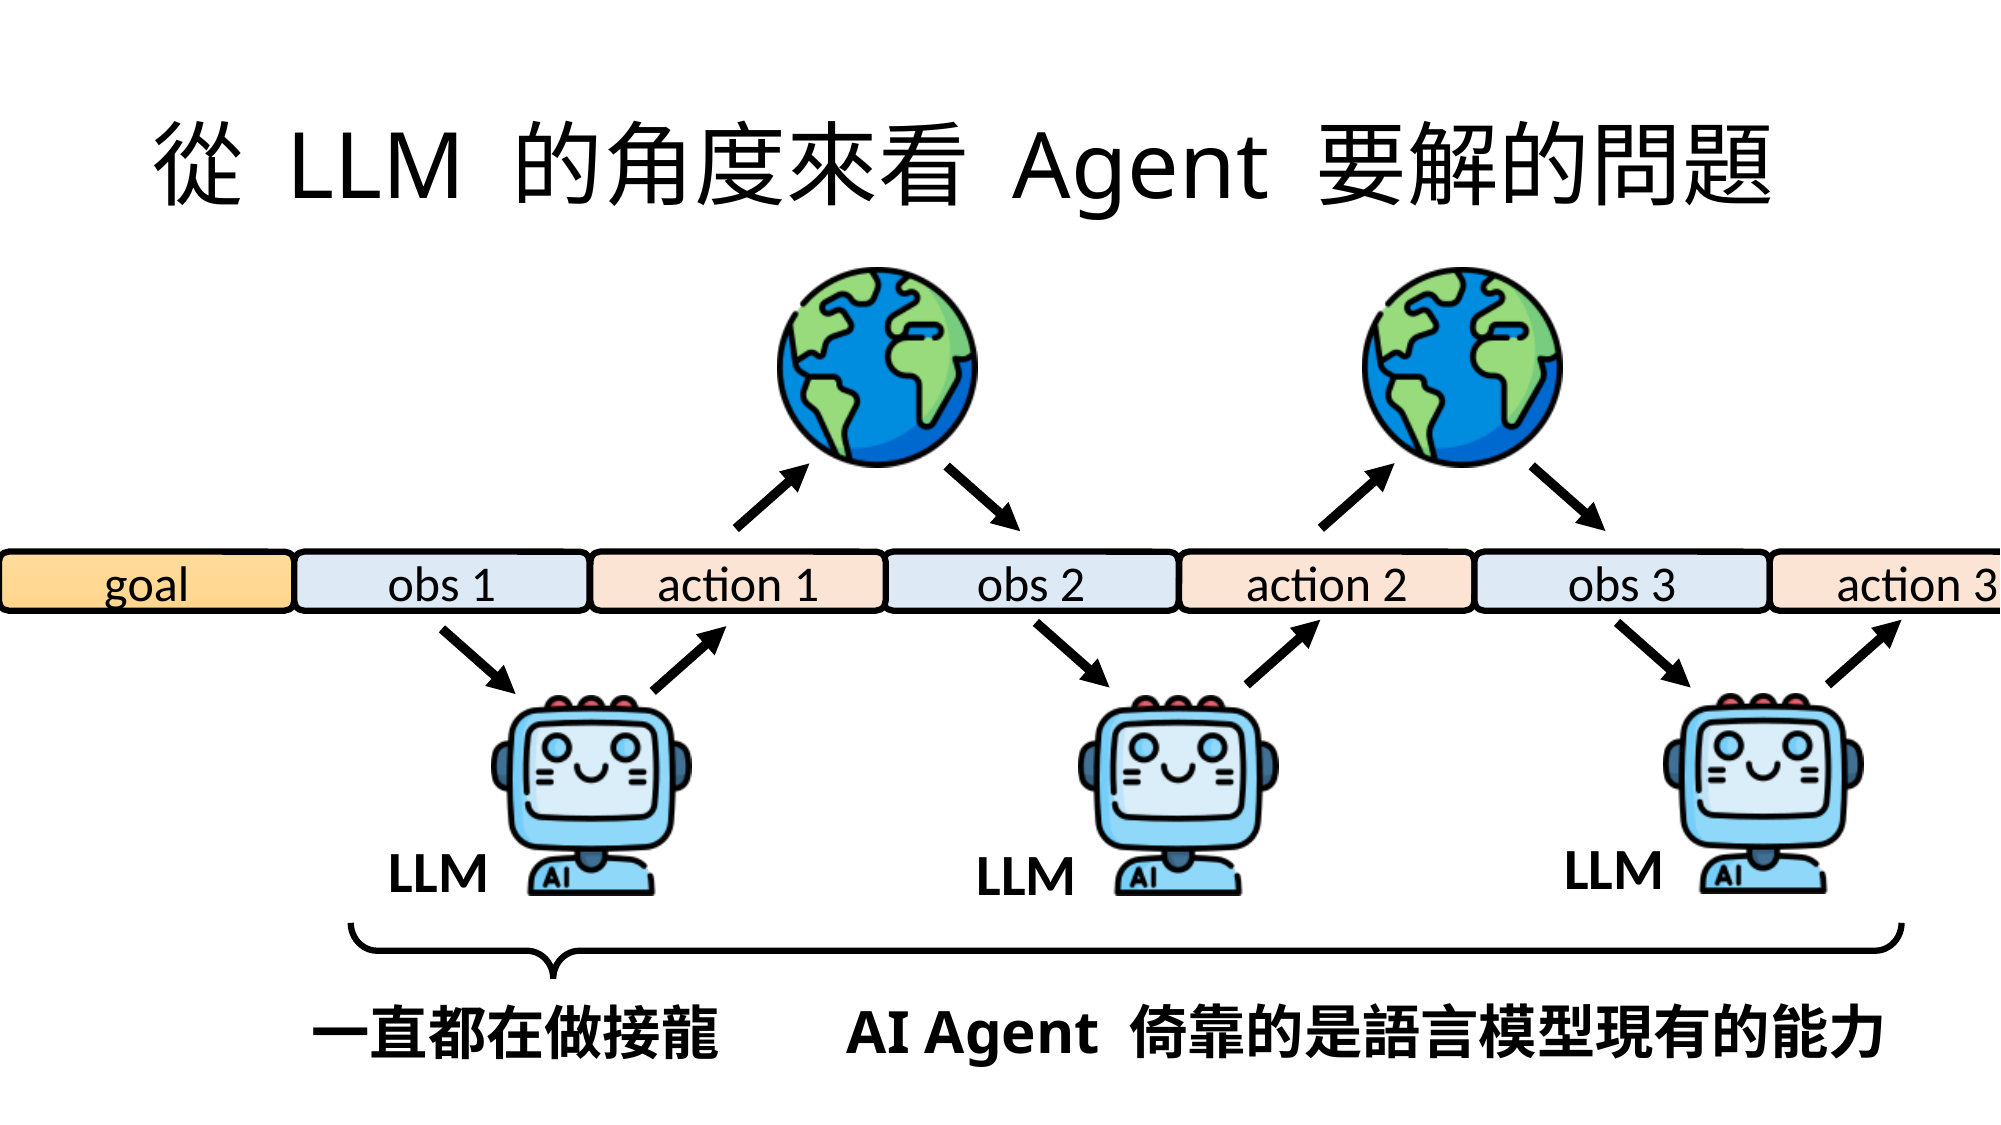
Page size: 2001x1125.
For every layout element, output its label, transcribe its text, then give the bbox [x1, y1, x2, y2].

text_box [1827, 619, 1902, 686]
text_box obs 2 [885, 551, 1179, 611]
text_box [652, 625, 727, 692]
text_box goal [0, 551, 294, 611]
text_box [1531, 465, 1606, 532]
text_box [735, 463, 810, 529]
text_box action 2 [1179, 551, 1474, 611]
title 從 LLM 的角度來看 Agent 要解的問題 [137, 59, 1863, 278]
text_box action 1 [590, 551, 886, 611]
text_box obs 1 [294, 551, 590, 611]
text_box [441, 628, 516, 695]
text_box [1246, 619, 1321, 686]
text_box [946, 465, 1021, 532]
text_box 一直都在做接龍 [0, 988, 1110, 1074]
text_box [1616, 622, 1691, 688]
text_box LLM [172, 826, 505, 912]
picture [776, 267, 978, 468]
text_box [1347, 693, 1864, 910]
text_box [1035, 622, 1110, 688]
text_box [760, 695, 1279, 916]
picture [491, 695, 693, 896]
text_box [350, 922, 1902, 979]
text_box action 3 [1769, 551, 2000, 611]
picture [1362, 267, 1563, 468]
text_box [1320, 462, 1395, 529]
text_box AI Agent 倚靠的是語言模型現有的能力 [772, 987, 1961, 1073]
text_box obs 3 [1474, 551, 1770, 611]
